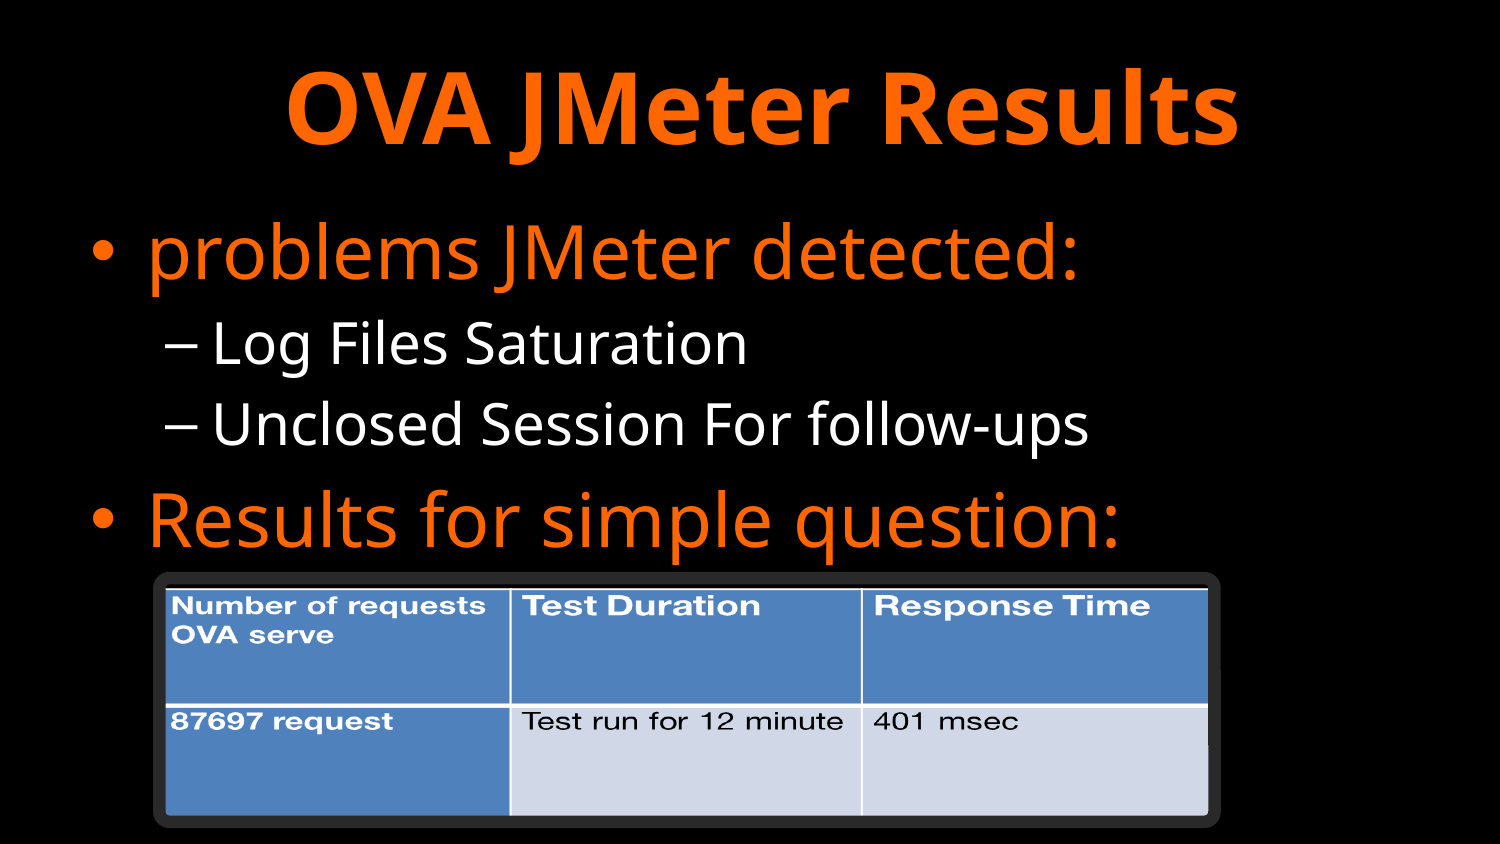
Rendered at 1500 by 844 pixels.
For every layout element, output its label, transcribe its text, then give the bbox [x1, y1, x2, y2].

picture [159, 577, 1215, 823]
title OVA JMeter Results [75, 33, 1425, 175]
list problems JMeter detected: Log Files Saturation Unclosed Session For follow-ups Results for simple question: [75, 196, 1425, 754]
